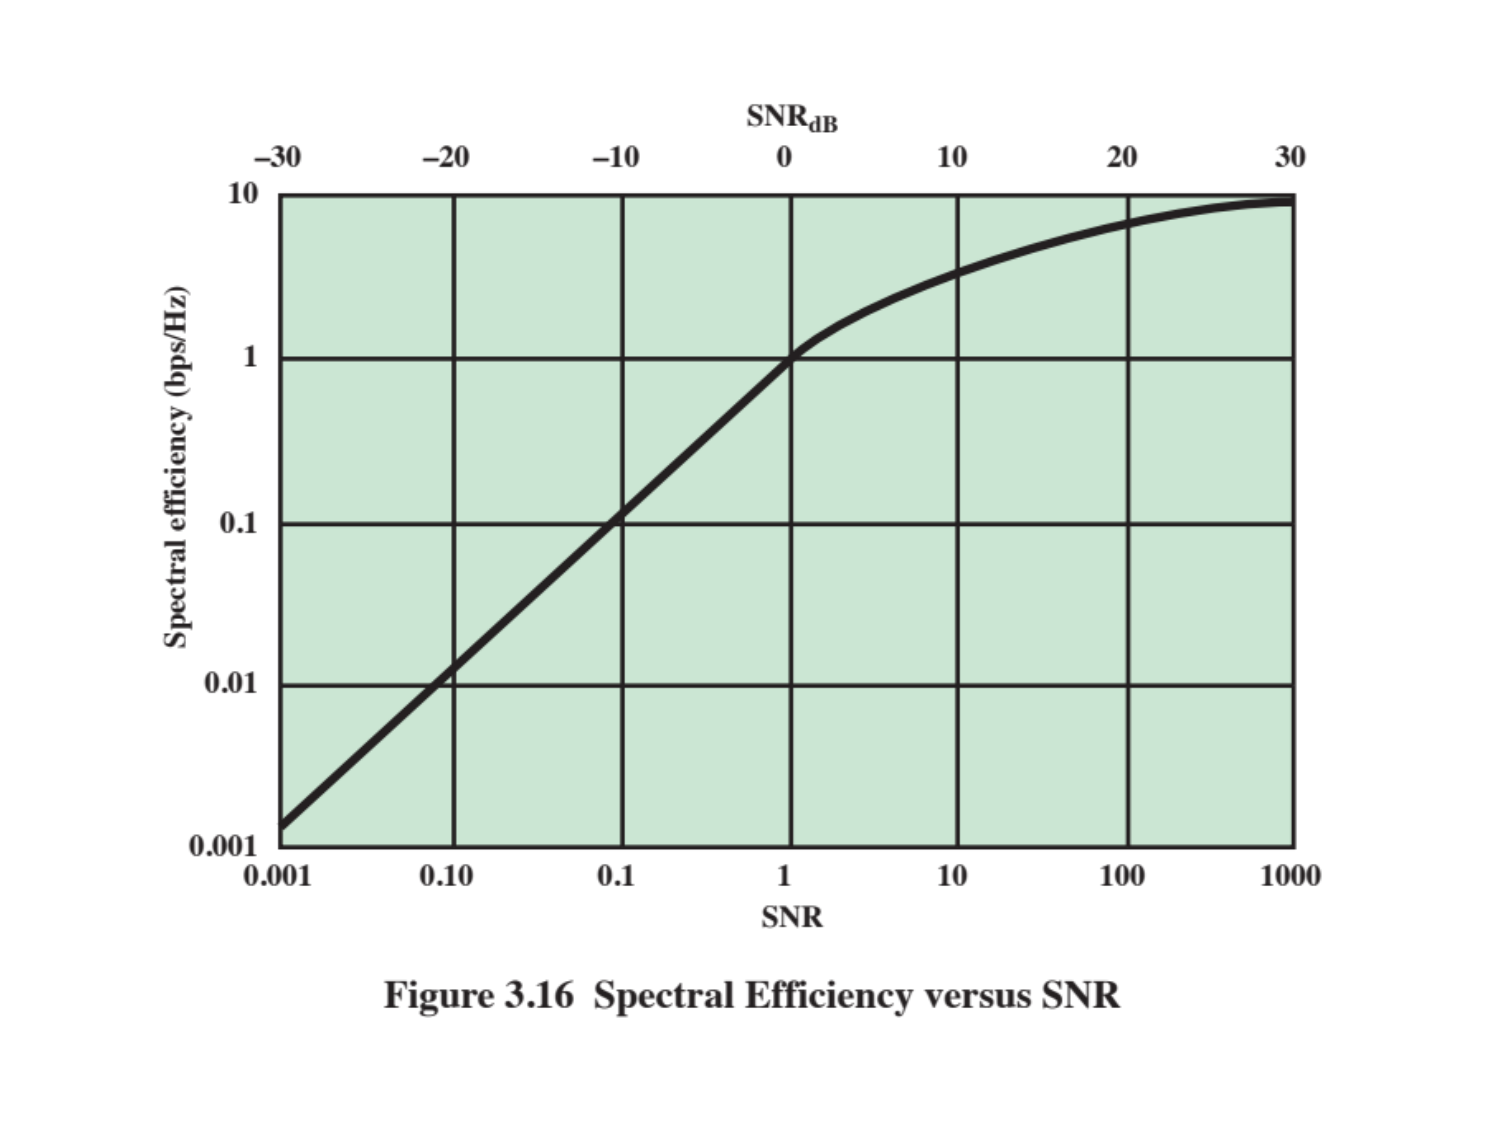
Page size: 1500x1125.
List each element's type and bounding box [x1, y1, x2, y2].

picture [82, 62, 1425, 1058]
